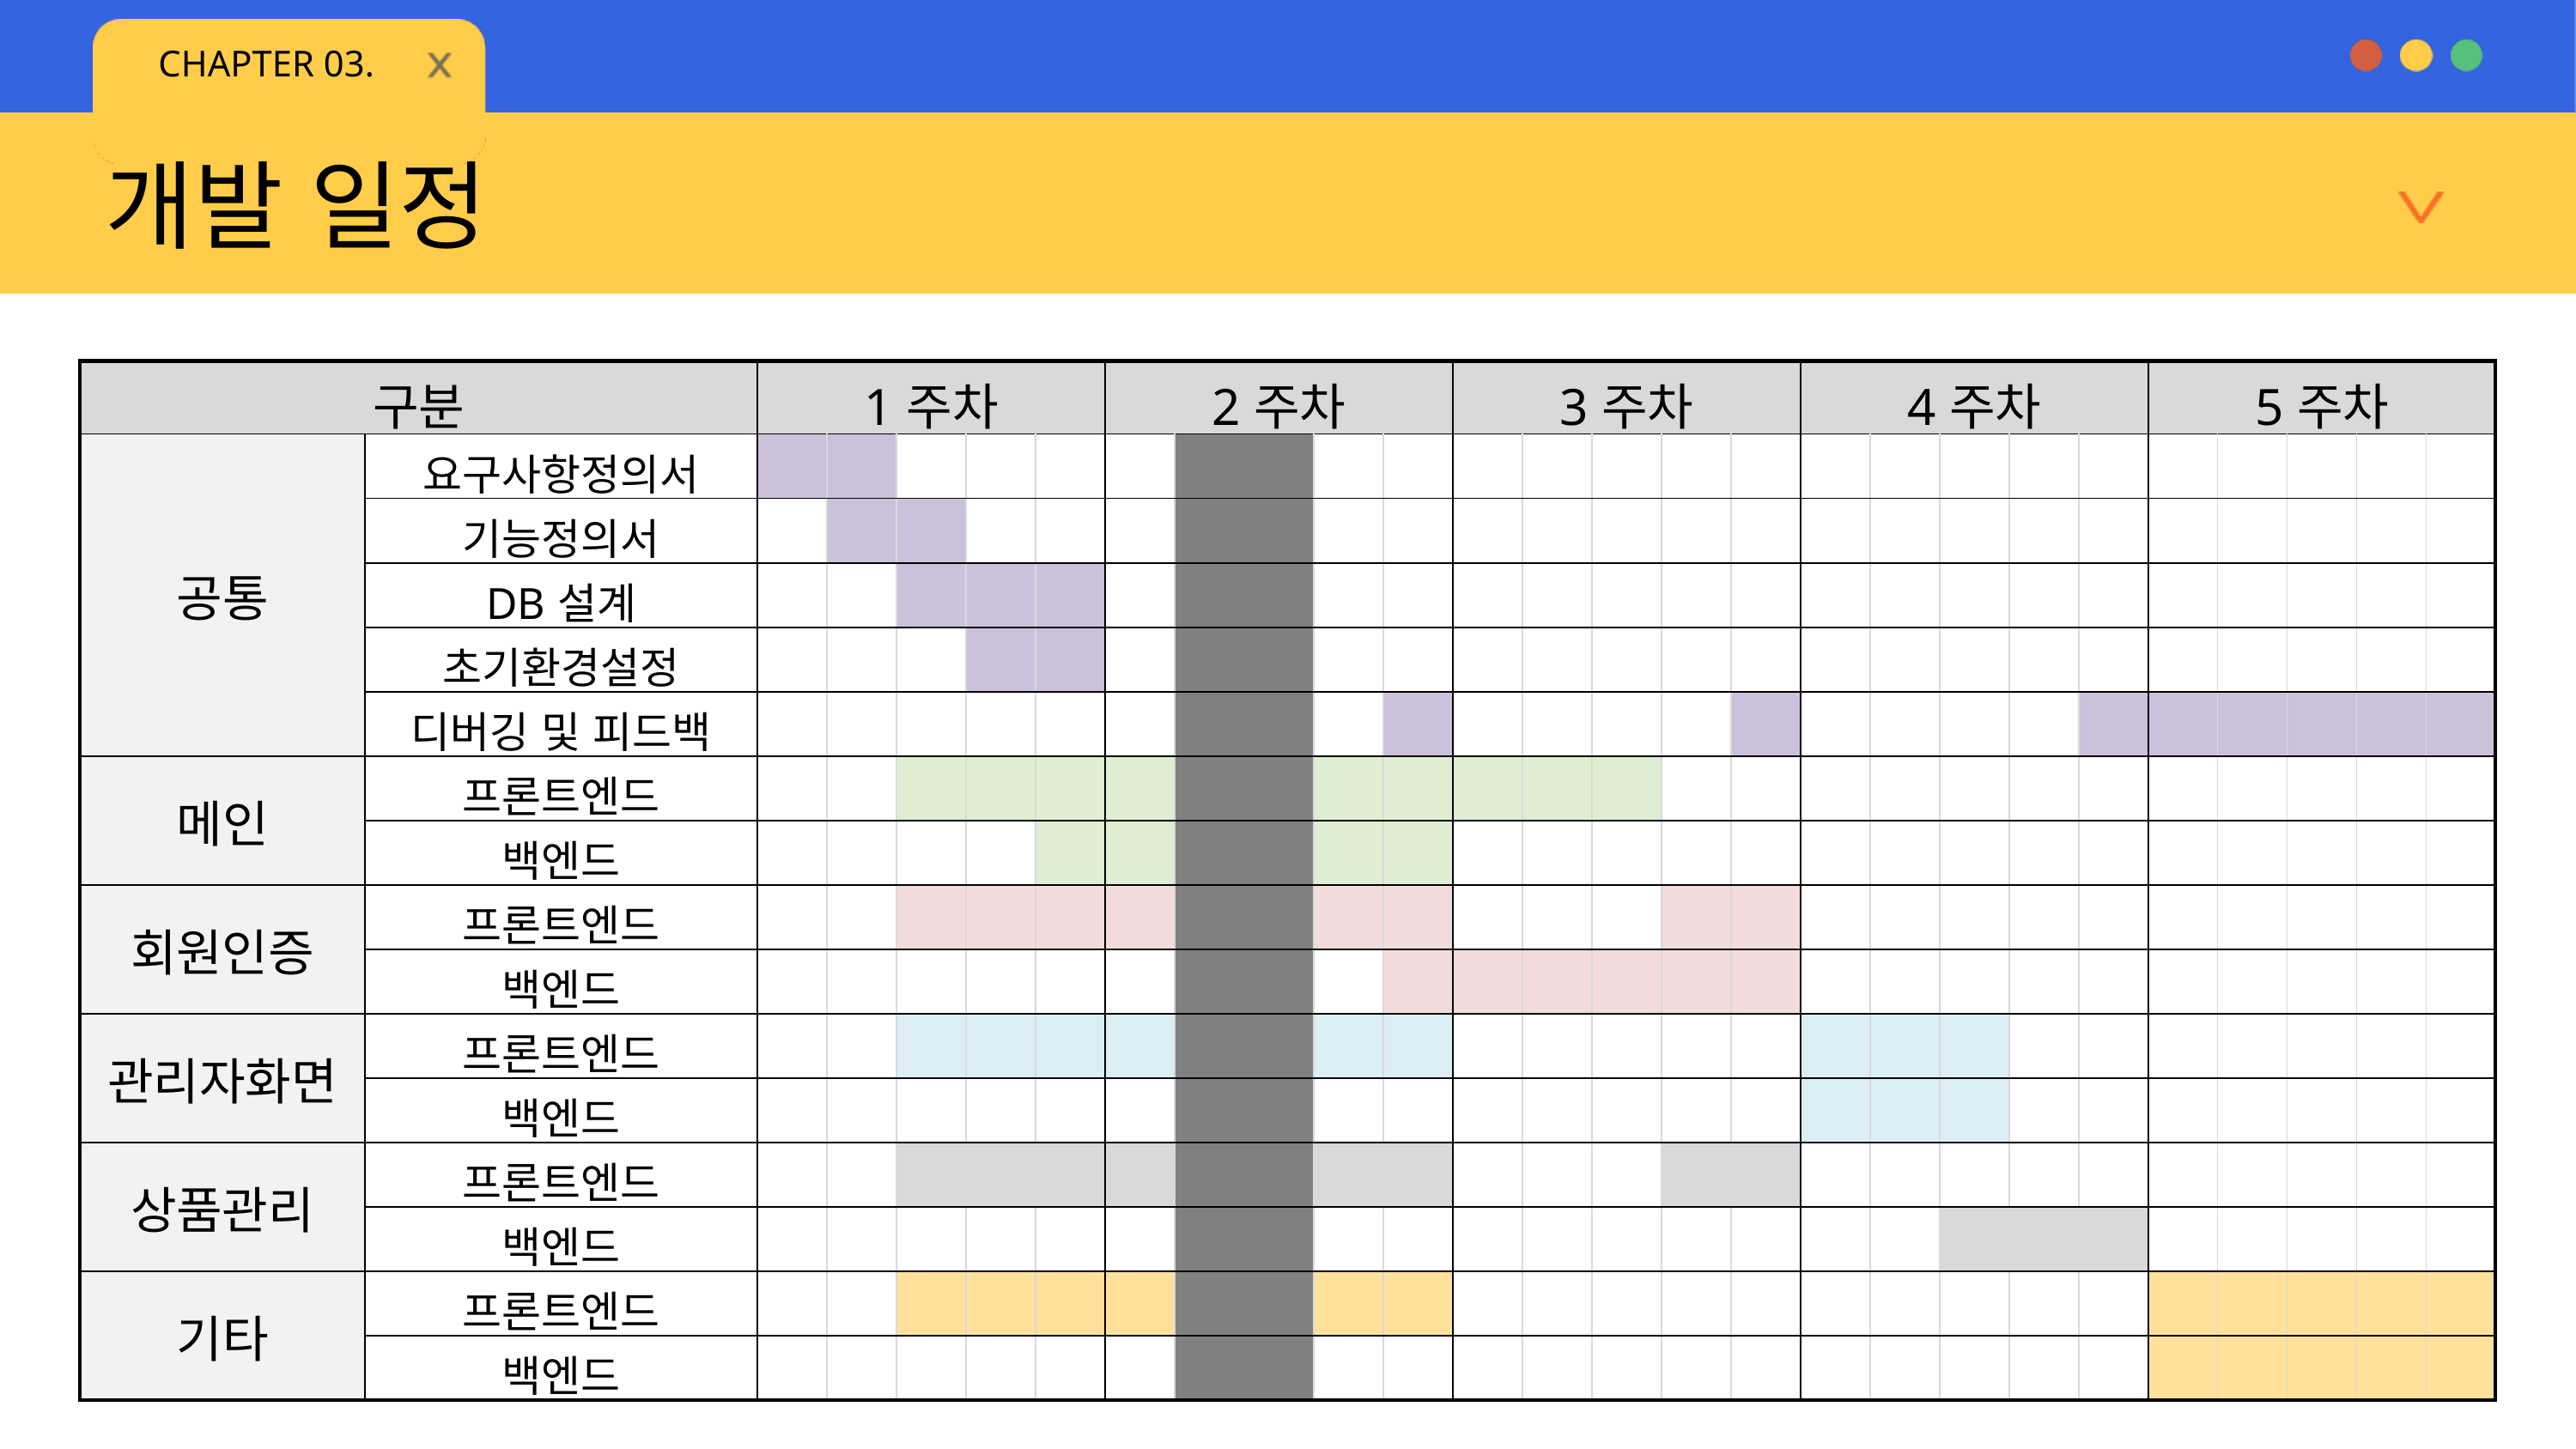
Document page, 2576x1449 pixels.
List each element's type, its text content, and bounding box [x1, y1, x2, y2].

table_cell [1176, 1015, 1244, 1077]
table_cell [1871, 499, 1939, 562]
table_cell 백엔드 [366, 822, 756, 884]
table_cell [1244, 499, 1313, 562]
table_cell [758, 628, 826, 691]
table_cell [1732, 564, 1800, 627]
table_cell 상품관리 [82, 1143, 364, 1270]
table_cell [1523, 757, 1591, 820]
table_cell [1523, 1208, 1591, 1270]
table_cell [2149, 628, 2217, 691]
table_cell [1454, 1143, 1522, 1206]
table_cell [1106, 499, 1174, 562]
table_cell [1801, 886, 1869, 949]
table_cell [1662, 693, 1730, 755]
table_cell [2427, 1272, 2494, 1335]
table_cell [1593, 822, 1661, 884]
table_cell [828, 1337, 896, 1398]
table_cell [1732, 1079, 1800, 1142]
table_cell [2010, 499, 2078, 562]
table_cell [1384, 1143, 1452, 1206]
table_cell [1593, 950, 1661, 1013]
table_cell [1244, 628, 1313, 691]
table_cell [1871, 1208, 1939, 1270]
table_cell [1523, 693, 1591, 755]
table_cell [1523, 564, 1591, 627]
table_cell [828, 628, 896, 691]
table_cell [1036, 757, 1104, 820]
table_cell [758, 1143, 826, 1206]
table_cell [1593, 1015, 1661, 1077]
table_header 3주차 [1454, 363, 1800, 433]
table_cell [1384, 822, 1452, 884]
table_cell [1523, 628, 1591, 691]
table_cell [1732, 822, 1800, 884]
table_cell [2149, 822, 2217, 884]
table_cell [2427, 564, 2494, 627]
table_cell [1106, 1015, 1174, 1077]
table_header 2주차 [1106, 363, 1452, 433]
table_cell [897, 822, 965, 884]
table_cell [2218, 886, 2287, 949]
table_cell 백엔드 [366, 1337, 756, 1398]
table_cell [2010, 628, 2078, 691]
table_cell [1941, 1079, 2008, 1142]
table_cell [1454, 693, 1522, 755]
table_cell [1106, 1143, 1174, 1206]
table_cell [2287, 950, 2356, 1013]
table_cell [2080, 1337, 2148, 1398]
table_cell [1732, 1337, 1800, 1398]
table_cell [2149, 1143, 2217, 1206]
table_cell [1036, 1337, 1104, 1398]
table_cell [2080, 1079, 2148, 1142]
table_cell [1176, 886, 1244, 949]
table_cell [1662, 1337, 1730, 1398]
table_cell [2149, 499, 2217, 562]
table_cell [758, 822, 826, 884]
table_cell [1454, 499, 1522, 562]
table_cell [2357, 757, 2426, 820]
table_cell [758, 950, 826, 1013]
table_cell [2149, 1079, 2217, 1142]
table_cell [1036, 822, 1104, 884]
table_cell [1106, 822, 1174, 884]
table_cell 백엔드 [366, 1208, 756, 1270]
table_cell [2218, 628, 2287, 691]
table_cell [1106, 757, 1174, 820]
table_cell [1662, 1143, 1730, 1206]
table_cell [1523, 822, 1591, 884]
table_cell [2010, 434, 2078, 498]
table_cell [1871, 1015, 1939, 1077]
table_cell [1454, 434, 1522, 498]
table_cell 초기환경설정 [366, 628, 756, 691]
table_cell [2287, 499, 2356, 562]
table_cell [2010, 564, 2078, 627]
table_cell [1941, 1272, 2008, 1335]
table_cell [1384, 950, 1452, 1013]
table_cell [2010, 1208, 2078, 1270]
table_cell [1176, 564, 1244, 627]
table_cell 백엔드 [366, 950, 756, 1013]
table_cell [2149, 1208, 2217, 1270]
table_cell [2427, 1079, 2494, 1142]
table_cell [1871, 950, 1939, 1013]
table_cell [828, 950, 896, 1013]
table_header 5주차 [2149, 363, 2494, 433]
table_cell [1871, 693, 1939, 755]
table_cell [1941, 1015, 2008, 1077]
table_cell [1315, 1272, 1382, 1335]
table_cell [2218, 757, 2287, 820]
table_cell [758, 1015, 826, 1077]
table_cell [1801, 628, 1869, 691]
table_cell [1315, 950, 1382, 1013]
table_cell [897, 1272, 965, 1335]
table_cell [1315, 886, 1382, 949]
table_cell [1384, 434, 1452, 498]
table_cell [1106, 434, 1174, 498]
table_cell [1593, 1208, 1661, 1270]
table_cell 프론트엔드 [366, 1143, 756, 1206]
table_cell [1176, 1337, 1244, 1398]
table_cell [2149, 693, 2217, 755]
table_cell [1384, 757, 1452, 820]
table_cell [1244, 757, 1313, 820]
table_cell [967, 693, 1035, 755]
table_cell [2080, 434, 2148, 498]
table_cell [1662, 1079, 1730, 1142]
table_cell [1871, 1272, 1939, 1335]
table_cell [1801, 434, 1869, 498]
table_cell [2427, 628, 2494, 691]
table_cell [1036, 1272, 1104, 1335]
table_cell [2427, 693, 2494, 755]
table_cell [2149, 886, 2217, 949]
table_cell [1315, 757, 1382, 820]
table_cell [897, 434, 965, 498]
table_cell [1593, 1272, 1661, 1335]
table_cell [967, 499, 1035, 562]
table_cell [967, 1015, 1035, 1077]
table_cell [1315, 564, 1382, 627]
table_cell [828, 1272, 896, 1335]
table_cell [2218, 693, 2287, 755]
table_cell [1662, 434, 1730, 498]
table_cell [2427, 886, 2494, 949]
table_cell [1732, 1272, 1800, 1335]
table_cell [758, 693, 826, 755]
table_cell [2357, 1143, 2426, 1206]
table_cell [1036, 693, 1104, 755]
table_cell [1106, 950, 1174, 1013]
table_cell [2080, 564, 2148, 627]
table_cell [2427, 757, 2494, 820]
table_cell [1801, 1337, 1869, 1398]
table_cell [2218, 499, 2287, 562]
table_cell [1106, 1272, 1174, 1335]
table_cell [2287, 434, 2356, 498]
table_cell [1315, 1015, 1382, 1077]
table_cell [1801, 1272, 1869, 1335]
table_cell [1036, 886, 1104, 949]
table_cell [2287, 693, 2356, 755]
table_cell [2287, 757, 2356, 820]
table_cell [1106, 628, 1174, 691]
table_cell [2218, 1337, 2287, 1398]
table_cell 백엔드 [366, 1079, 756, 1142]
table_cell 공통 [82, 434, 364, 755]
table_cell [2287, 886, 2356, 949]
table_cell [2218, 822, 2287, 884]
table_cell [967, 950, 1035, 1013]
table_cell [828, 1208, 896, 1270]
table_cell [1593, 434, 1661, 498]
table_cell [828, 1015, 896, 1077]
table_cell [2010, 693, 2078, 755]
table_cell [2427, 1337, 2494, 1398]
table_cell [2218, 564, 2287, 627]
table_cell [1941, 434, 2008, 498]
table_cell [2010, 886, 2078, 949]
table_cell [1315, 1337, 1382, 1398]
table_cell [2287, 1272, 2356, 1335]
table_cell DB설계 [366, 564, 756, 627]
table_cell [2080, 757, 2148, 820]
table_cell [1384, 564, 1452, 627]
table_cell [2080, 499, 2148, 562]
table_cell [1801, 822, 1869, 884]
table_cell [1454, 1337, 1522, 1398]
table_cell [1662, 886, 1730, 949]
table_cell [897, 499, 965, 562]
table_cell [1384, 1208, 1452, 1270]
table_cell [897, 628, 965, 691]
table_cell [758, 434, 826, 498]
table_cell [2427, 1208, 2494, 1270]
table_cell [1176, 693, 1244, 755]
table_cell [2080, 950, 2148, 1013]
table_cell [758, 1079, 826, 1142]
table_cell [1593, 1079, 1661, 1142]
table_cell [2010, 950, 2078, 1013]
table_cell [967, 822, 1035, 884]
table_cell [1244, 950, 1313, 1013]
table_cell [1315, 499, 1382, 562]
table_cell [828, 434, 896, 498]
table_cell [1036, 434, 1104, 498]
table_cell [1384, 693, 1452, 755]
table_cell 기능정의서 [366, 499, 756, 562]
table_cell [2287, 1015, 2356, 1077]
table_cell [1732, 950, 1800, 1013]
table_cell [2357, 1337, 2426, 1398]
table_cell [1593, 886, 1661, 949]
table_cell [1454, 628, 1522, 691]
table_cell [2357, 499, 2426, 562]
table_cell [2010, 1143, 2078, 1206]
table_cell [1871, 564, 1939, 627]
table_cell [1176, 1208, 1244, 1270]
table_cell [2357, 1272, 2426, 1335]
table_cell [1384, 886, 1452, 949]
table_cell [1941, 822, 2008, 884]
table_cell [1036, 564, 1104, 627]
table_cell [1244, 1337, 1313, 1398]
table_cell 요구사항정의서 [366, 434, 756, 498]
table_cell [1941, 950, 2008, 1013]
table_cell [2357, 434, 2426, 498]
table_cell [1523, 1015, 1591, 1077]
table_cell [2080, 1143, 2148, 1206]
table_cell [897, 757, 965, 820]
table_cell [967, 564, 1035, 627]
table_cell [828, 564, 896, 627]
table_cell [1941, 1208, 2008, 1270]
table_cell [1315, 1143, 1382, 1206]
table_cell [1871, 628, 1939, 691]
table_cell [1036, 1015, 1104, 1077]
table_cell [1662, 1015, 1730, 1077]
table_cell [1662, 628, 1730, 691]
table_cell 기타 [82, 1272, 364, 1398]
table_cell [1523, 499, 1591, 562]
table_cell [1176, 1143, 1244, 1206]
table_cell [1315, 1079, 1382, 1142]
table_cell [2357, 822, 2426, 884]
table_cell [758, 564, 826, 627]
table_cell [1593, 757, 1661, 820]
table_cell [1106, 1337, 1174, 1398]
table_cell [1244, 1272, 1313, 1335]
table_cell [828, 693, 896, 755]
table_cell [1036, 499, 1104, 562]
table_cell [1106, 1208, 1174, 1270]
table_cell [1662, 564, 1730, 627]
table_cell [2427, 950, 2494, 1013]
table_header 1주차 [758, 363, 1104, 433]
table_cell [1244, 1079, 1313, 1142]
table_cell [1454, 1208, 1522, 1270]
table_cell [2149, 950, 2217, 1013]
table_cell [1036, 628, 1104, 691]
table_cell [967, 1143, 1035, 1206]
table_cell [967, 886, 1035, 949]
table_cell 메인 [82, 757, 364, 884]
table_cell [1871, 822, 1939, 884]
table_cell [2357, 628, 2426, 691]
table_cell [2218, 1079, 2287, 1142]
table_cell [1384, 1337, 1452, 1398]
table_cell [1941, 628, 2008, 691]
table_cell [1106, 693, 1174, 755]
table_cell [1454, 822, 1522, 884]
table_cell [2218, 1015, 2287, 1077]
table_cell [897, 950, 965, 1013]
table_cell [1244, 822, 1313, 884]
table_cell [2080, 822, 2148, 884]
table_cell [1732, 1015, 1800, 1077]
table_cell [1941, 693, 2008, 755]
table_cell [1523, 950, 1591, 1013]
table_cell [1662, 1208, 1730, 1270]
table_cell [2218, 950, 2287, 1013]
table_header 구분 [82, 363, 756, 433]
table_cell [1454, 1272, 1522, 1335]
table_cell [2149, 757, 2217, 820]
table_cell [2080, 693, 2148, 755]
table_cell [1593, 1337, 1661, 1398]
table_cell [1244, 886, 1313, 949]
table_cell [2080, 1208, 2148, 1270]
table_cell [2427, 1015, 2494, 1077]
table_cell [2357, 1079, 2426, 1142]
table_cell [828, 822, 896, 884]
table_cell [2357, 564, 2426, 627]
table_cell [1871, 1143, 1939, 1206]
table_cell [2080, 886, 2148, 949]
table_cell [897, 1079, 965, 1142]
table_cell [758, 757, 826, 820]
table_cell [1801, 1079, 1869, 1142]
table_cell 프론트엔드 [366, 886, 756, 949]
table_cell [1176, 1079, 1244, 1142]
table_cell [1732, 628, 1800, 691]
table_cell [967, 1272, 1035, 1335]
table_cell [828, 886, 896, 949]
table_cell [1801, 950, 1869, 1013]
table_cell [828, 757, 896, 820]
table_cell [1176, 499, 1244, 562]
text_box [0, 0, 2576, 312]
table_cell [1732, 434, 1800, 498]
table_cell [2080, 1015, 2148, 1077]
table_cell [1801, 499, 1869, 562]
table_cell [1176, 434, 1244, 498]
table_cell 프론트엔드 [366, 1015, 756, 1077]
table_cell [1523, 1337, 1591, 1398]
table_cell [2427, 434, 2494, 498]
table_cell 디버깅 및 피드백 [366, 693, 756, 755]
table_cell [1036, 1143, 1104, 1206]
table_cell [1244, 1015, 1313, 1077]
table_cell [1732, 1208, 1800, 1270]
table_cell [2357, 1015, 2426, 1077]
table_cell [1315, 434, 1382, 498]
table_cell [1871, 1079, 1939, 1142]
table_cell [1662, 757, 1730, 820]
table_cell [1593, 1143, 1661, 1206]
table_cell [2149, 564, 2217, 627]
table_cell [1454, 950, 1522, 1013]
table_cell [2149, 1337, 2217, 1398]
table_cell [1384, 1079, 1452, 1142]
table_cell [1454, 1015, 1522, 1077]
table_cell [1871, 434, 1939, 498]
table_cell [2010, 1015, 2078, 1077]
table_cell [1662, 950, 1730, 1013]
table_cell 프론트엔드 [366, 1272, 756, 1335]
table_cell [1593, 564, 1661, 627]
table_cell [2287, 822, 2356, 884]
table_cell [2357, 693, 2426, 755]
table_cell [2427, 499, 2494, 562]
table_cell [1941, 757, 2008, 820]
table_cell [967, 434, 1035, 498]
table_cell [1732, 693, 1800, 755]
table_cell [1244, 434, 1313, 498]
table_cell [2218, 1208, 2287, 1270]
table_cell [897, 693, 965, 755]
table_cell [2080, 1272, 2148, 1335]
table_cell [828, 1079, 896, 1142]
table_cell [2218, 1272, 2287, 1335]
table_cell [1384, 628, 1452, 691]
table_cell [1732, 499, 1800, 562]
table_cell [1523, 1079, 1591, 1142]
table_cell [828, 499, 896, 562]
table_cell [1871, 886, 1939, 949]
table_cell [897, 886, 965, 949]
table_cell [2287, 1208, 2356, 1270]
table_cell [1176, 822, 1244, 884]
table_cell [758, 1208, 826, 1270]
table_cell [1315, 822, 1382, 884]
table_cell [1801, 693, 1869, 755]
table_cell [1454, 886, 1522, 949]
table_cell [1801, 1143, 1869, 1206]
table_cell [1801, 1015, 1869, 1077]
table_cell [1801, 564, 1869, 627]
table_cell [1036, 1079, 1104, 1142]
table_cell [1523, 886, 1591, 949]
table_cell [1036, 950, 1104, 1013]
table_cell [758, 1337, 826, 1398]
table_cell [1315, 1208, 1382, 1270]
table_cell [1871, 757, 1939, 820]
table_cell [1871, 1337, 1939, 1398]
table_cell [2010, 1337, 2078, 1398]
table_cell 회원인증 [82, 886, 364, 1013]
table_cell [1454, 1079, 1522, 1142]
table_cell 관리자화면 [82, 1015, 364, 1142]
table_cell [1106, 1079, 1174, 1142]
table_cell [2218, 434, 2287, 498]
table_cell [1662, 1272, 1730, 1335]
table_cell [1244, 564, 1313, 627]
table_cell [1315, 628, 1382, 691]
table_cell [1801, 1208, 1869, 1270]
table_cell [2427, 1143, 2494, 1206]
table_cell [2287, 1337, 2356, 1398]
table_cell [967, 1079, 1035, 1142]
table_cell [1593, 628, 1661, 691]
table_cell [2149, 1272, 2217, 1335]
table_cell [1662, 822, 1730, 884]
table_cell [2357, 886, 2426, 949]
table_cell [897, 1015, 965, 1077]
table_cell [758, 1272, 826, 1335]
table_cell [1176, 628, 1244, 691]
table_cell [1523, 1143, 1591, 1206]
table_cell [1941, 1143, 2008, 1206]
table_cell [1941, 1337, 2008, 1398]
table_cell [758, 499, 826, 562]
table_cell [1384, 1015, 1452, 1077]
table_cell [2080, 628, 2148, 691]
table_cell [2287, 1079, 2356, 1142]
table_cell [967, 628, 1035, 691]
table_cell [2287, 564, 2356, 627]
table_cell [2287, 1143, 2356, 1206]
table_cell [1662, 499, 1730, 562]
table_cell [1593, 693, 1661, 755]
table_cell [1941, 564, 2008, 627]
table_cell [897, 1337, 965, 1398]
table_cell [1176, 757, 1244, 820]
table_cell [1106, 886, 1174, 949]
table_cell [1593, 499, 1661, 562]
table_cell [1941, 886, 2008, 949]
table_cell [1523, 434, 1591, 498]
table_cell [1244, 1208, 1313, 1270]
table_cell [2010, 1272, 2078, 1335]
table_cell [1106, 564, 1174, 627]
table_cell [1454, 564, 1522, 627]
table_cell [1176, 1272, 1244, 1335]
table_cell [1732, 1143, 1800, 1206]
table_cell [1732, 757, 1800, 820]
table_cell [828, 1143, 896, 1206]
table_cell [2287, 628, 2356, 691]
table_cell [2149, 1015, 2217, 1077]
table_cell 프론트엔드 [366, 757, 756, 820]
table_cell [1454, 757, 1522, 820]
table_cell [897, 1143, 965, 1206]
table_cell [1176, 950, 1244, 1013]
table_cell [2427, 822, 2494, 884]
table_cell [967, 1337, 1035, 1398]
table_cell [758, 886, 826, 949]
table_cell [2149, 434, 2217, 498]
table_cell [1523, 1272, 1591, 1335]
table_cell [1244, 693, 1313, 755]
table_cell [2218, 1143, 2287, 1206]
table_cell [2010, 822, 2078, 884]
table_header 4주차 [1801, 363, 2148, 433]
table_cell [967, 757, 1035, 820]
table_cell [967, 1208, 1035, 1270]
table_cell [1244, 1143, 1313, 1206]
table_cell [1732, 886, 1800, 949]
table_cell [897, 1208, 965, 1270]
table_cell [1315, 693, 1382, 755]
table_cell [897, 564, 965, 627]
table_cell [2357, 1208, 2426, 1270]
table_cell [1801, 757, 1869, 820]
table_cell [1384, 499, 1452, 562]
table_cell [2010, 757, 2078, 820]
table_cell [1941, 499, 2008, 562]
table_cell [1384, 1272, 1452, 1335]
table_cell [2010, 1079, 2078, 1142]
table_cell [2357, 950, 2426, 1013]
table_cell [1036, 1208, 1104, 1270]
